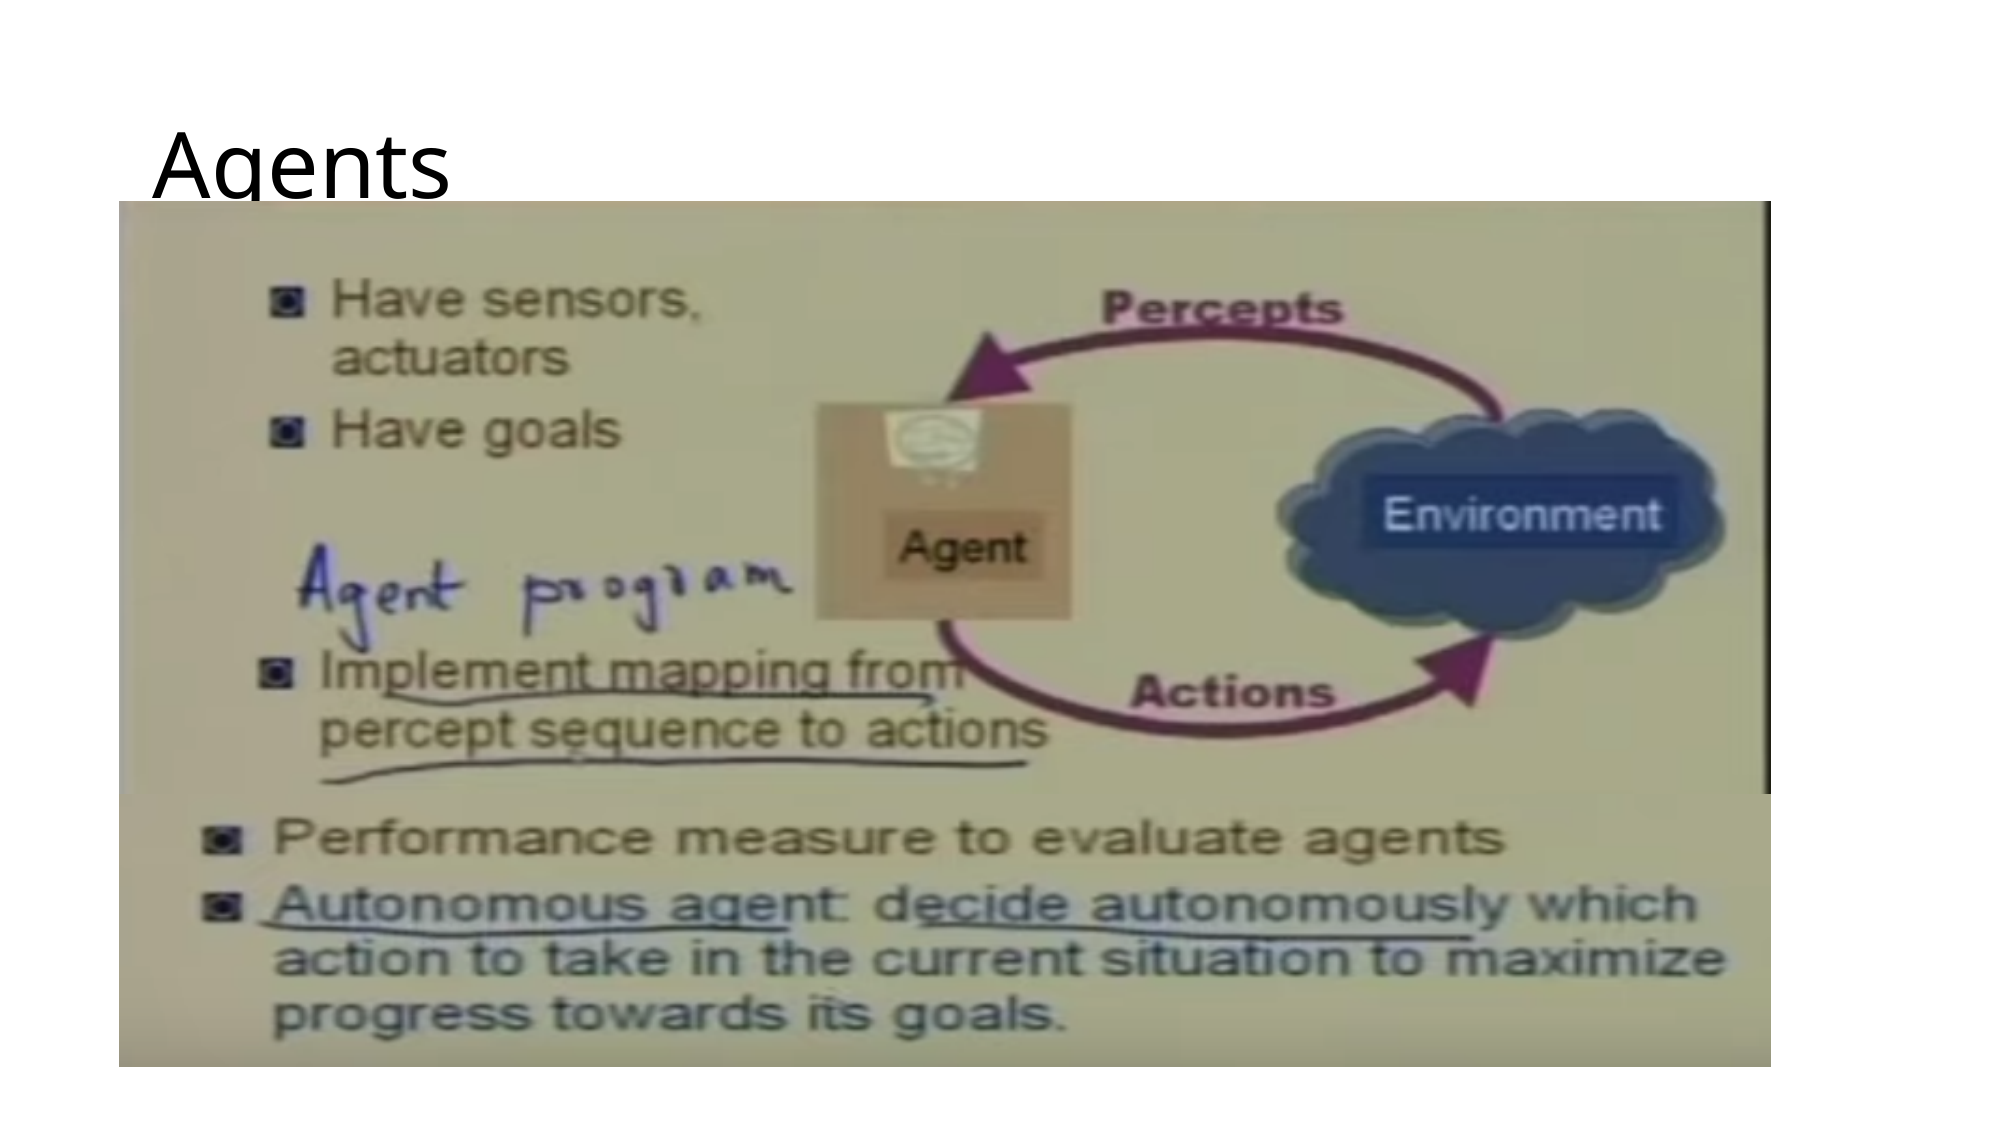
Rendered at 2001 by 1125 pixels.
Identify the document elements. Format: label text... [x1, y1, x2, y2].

title Agents [137, 59, 1863, 278]
picture [119, 201, 1771, 1067]
